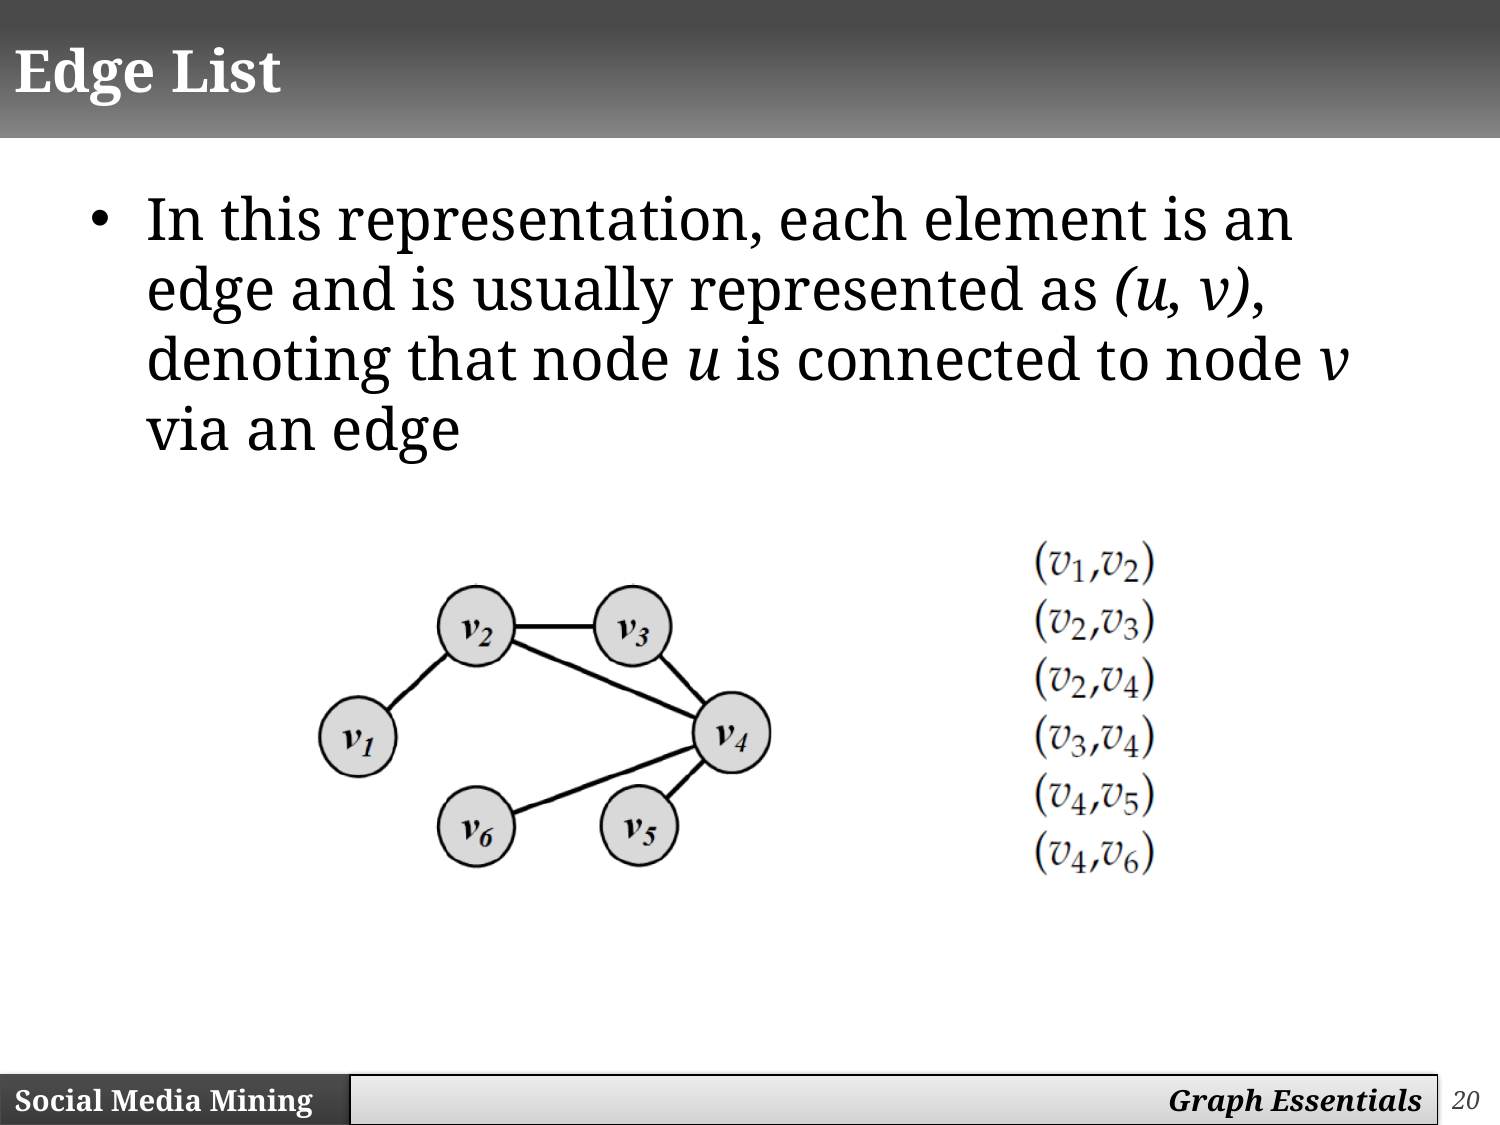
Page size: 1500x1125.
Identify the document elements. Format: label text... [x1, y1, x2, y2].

picture [962, 524, 1244, 913]
title Edge List [0, 0, 1500, 138]
list In this representation, each element is an edge and is usually represented as (u, v), denoting that node u is connected to node v via an edge [75, 174, 1425, 1048]
picture [312, 549, 797, 888]
